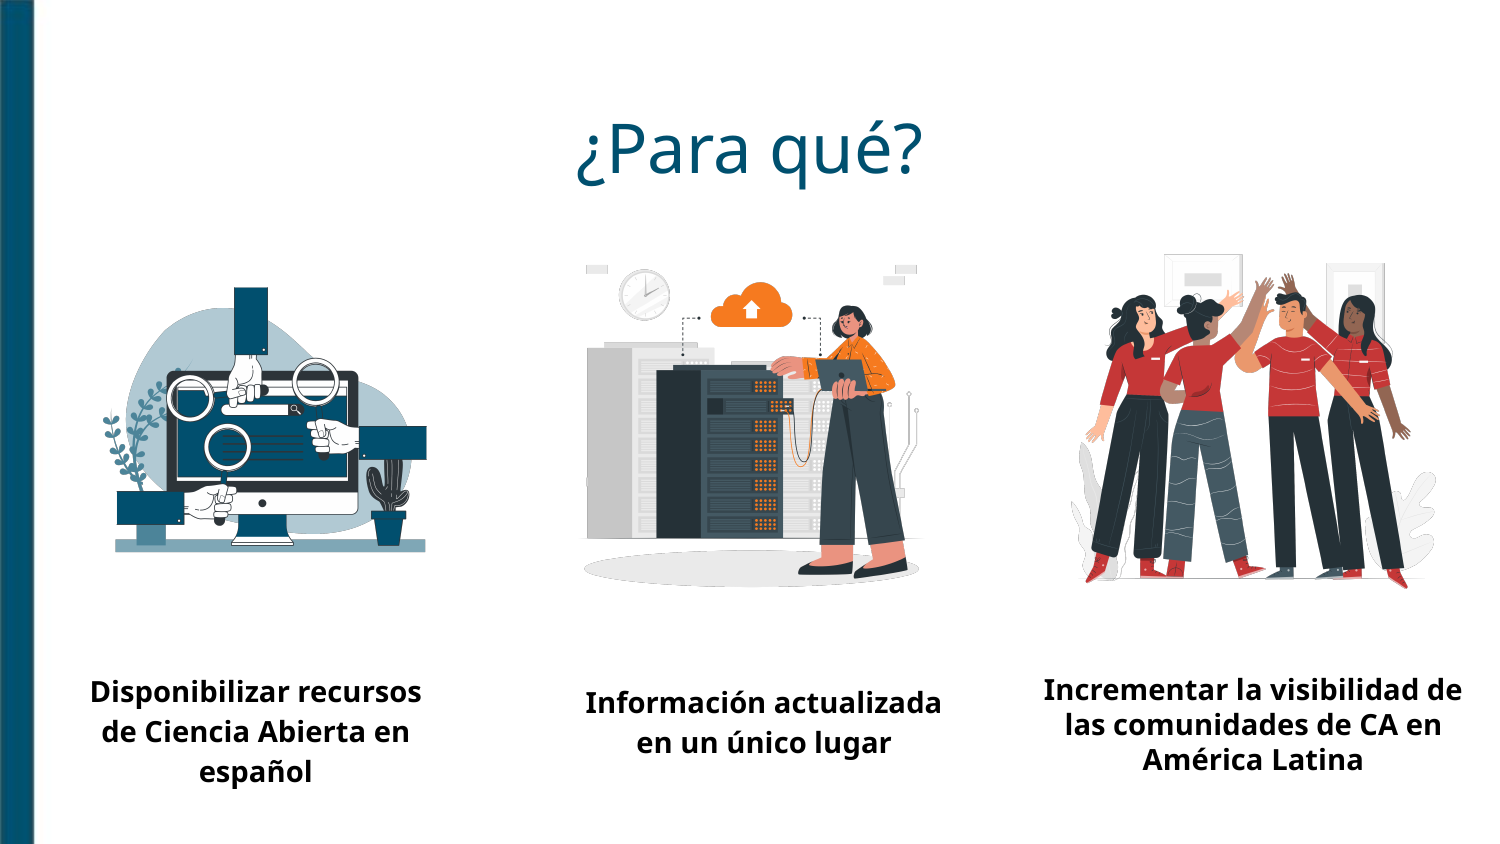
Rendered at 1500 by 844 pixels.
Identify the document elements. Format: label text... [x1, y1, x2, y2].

picture [0, 0, 1500, 844]
text_box Disponibilizar recursos de Ciencia Abierta en español [67, 653, 444, 804]
text_box ¿Para qué? [164, 89, 1336, 202]
text_box Información actualizada en un único lugar [561, 663, 967, 774]
text_box Incrementar la visibilidad de las comunidades de CA en América Latina [1028, 656, 1480, 791]
